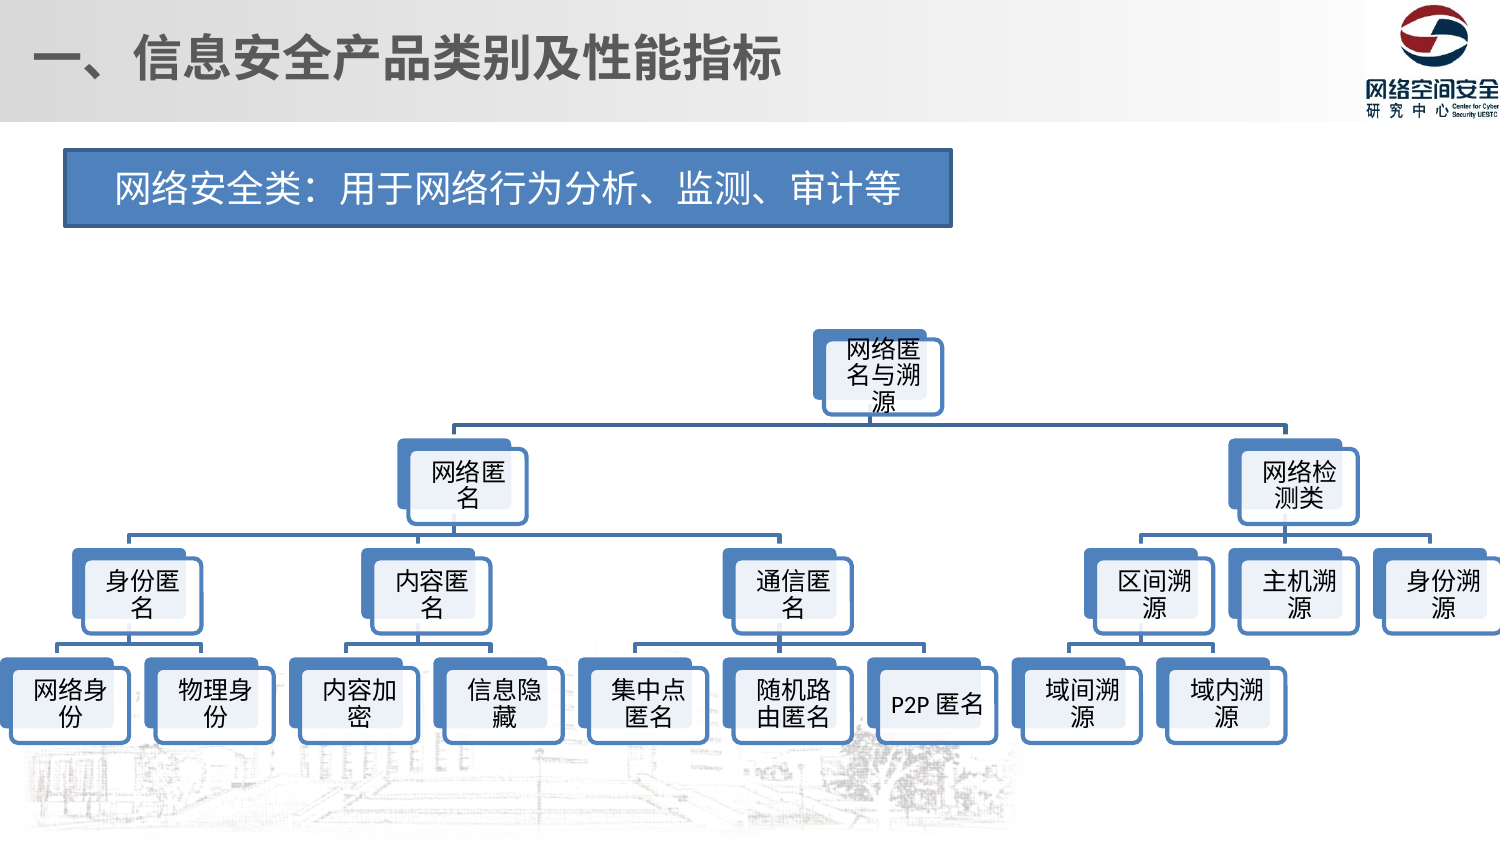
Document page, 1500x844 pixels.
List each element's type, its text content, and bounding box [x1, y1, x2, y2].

text_box 网络安全类：用于网络行为分析、监测、审计等 [63, 148, 953, 228]
picture [1366, 0, 1499, 123]
text_box 一、信息安全产品类别及性能指标 [17, 19, 1313, 95]
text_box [0, 280, 1500, 790]
